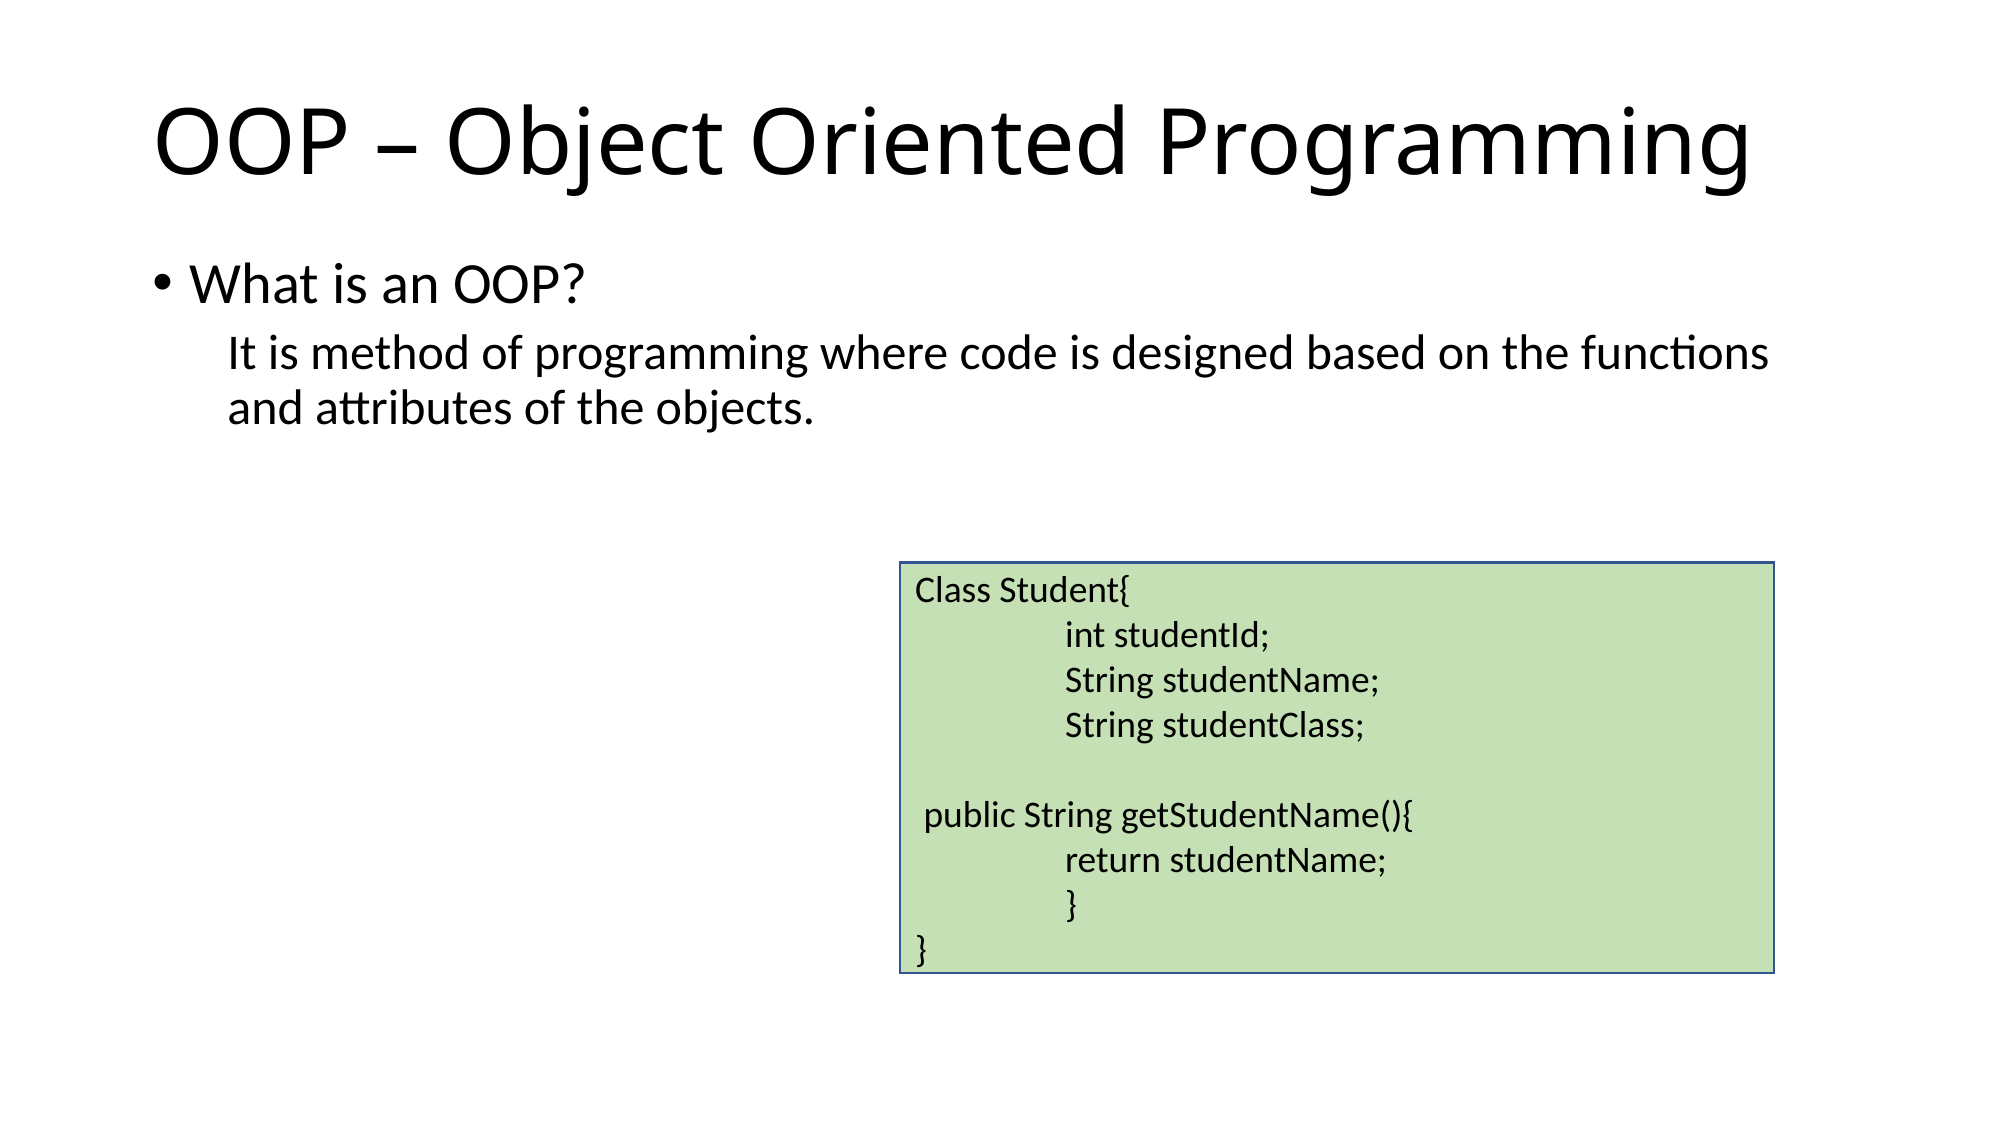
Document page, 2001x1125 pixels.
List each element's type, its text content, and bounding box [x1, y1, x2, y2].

title OOP – Object Oriented Programming [137, 59, 1863, 230]
text_box Class Student{ int studentId; String studentName; String studentClass; public String getStudentName(){ return studentName; } } [899, 561, 1775, 974]
list What is an OOP? It is method of programming where code is designed based on the functions and attributes of the objects. [137, 246, 1863, 1011]
